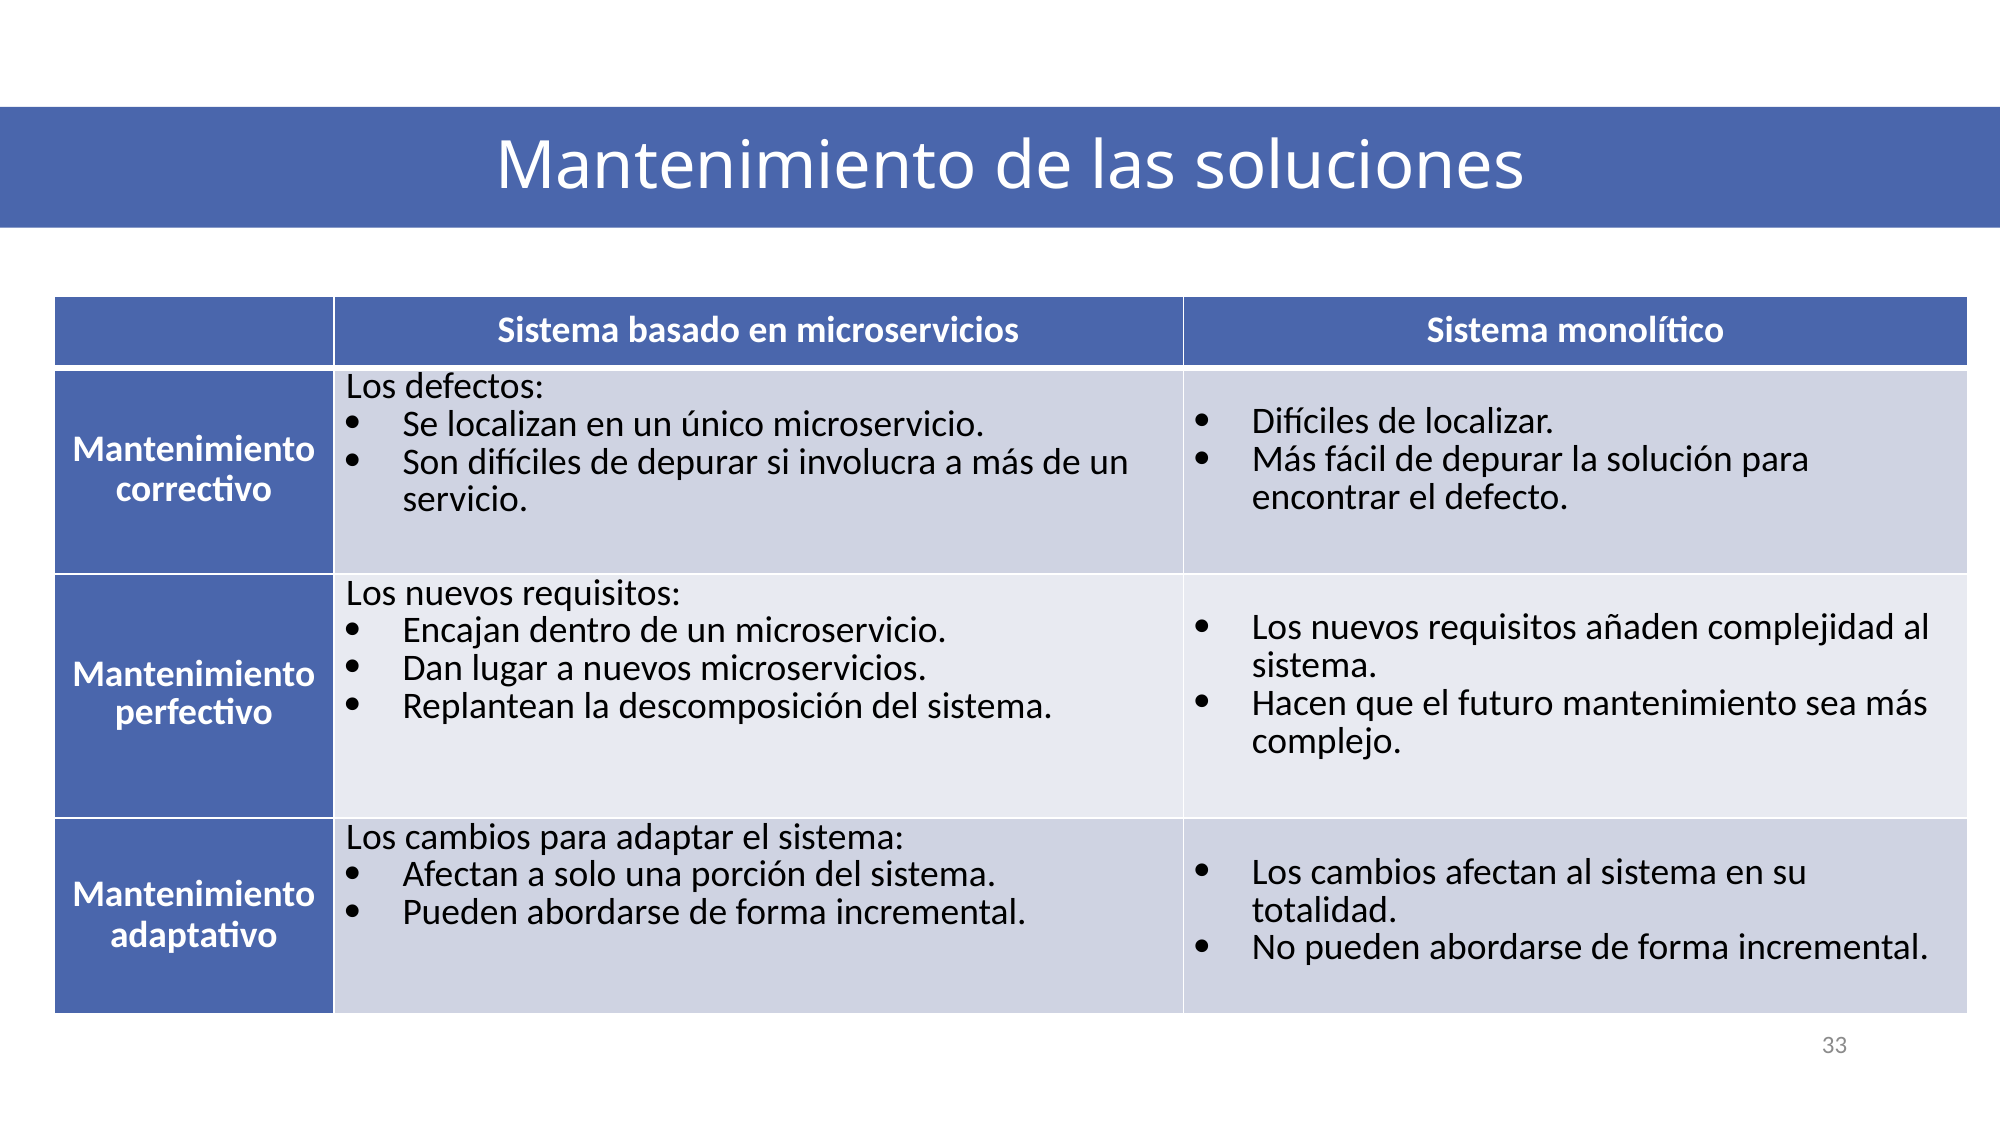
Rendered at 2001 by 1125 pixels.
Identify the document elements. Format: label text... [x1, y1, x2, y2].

table_cell Los nuevos requisitos añaden complejidad al sistema. Hacen que el futuro mantenimiento sea más complejo. [1184, 575, 1967, 817]
table_header Sistema basado en microservicios [335, 297, 1183, 365]
table_header [55, 297, 333, 365]
table_cell Mantenimiento adaptativo [55, 819, 333, 1013]
table_cell Mantenimiento correctivo [55, 371, 333, 573]
table_cell Difíciles de localizar. Más fácil de depurar la solución para encontrar el defecto. [1184, 371, 1967, 573]
table_cell Los cambios afectan al sistema en su totalidad. No pueden abordarse de forma incremental. [1184, 819, 1967, 1013]
title Mantenimiento de las soluciones [91, 105, 1931, 228]
table_cell Mantenimiento perfectivo [55, 575, 333, 817]
text_box [0, 106, 2000, 229]
table_header Sistema monolítico [1184, 297, 1967, 365]
table_cell Los nuevos requisitos: Encajan dentro de un microservicio. Dan lugar a nuevos microservicios. Replantean la descomposición del sistema. [335, 575, 1183, 817]
table_cell Los cambios para adaptar el sistema: Afectan a solo una porción del sistema. Pueden abordarse de forma incremental. [335, 819, 1183, 1013]
slide_number 33 [1412, 1014, 1863, 1074]
table_cell Los defectos: Se localizan en un único microservicio. Son difíciles de depurar si involucra a más de un servicio. [335, 371, 1183, 573]
